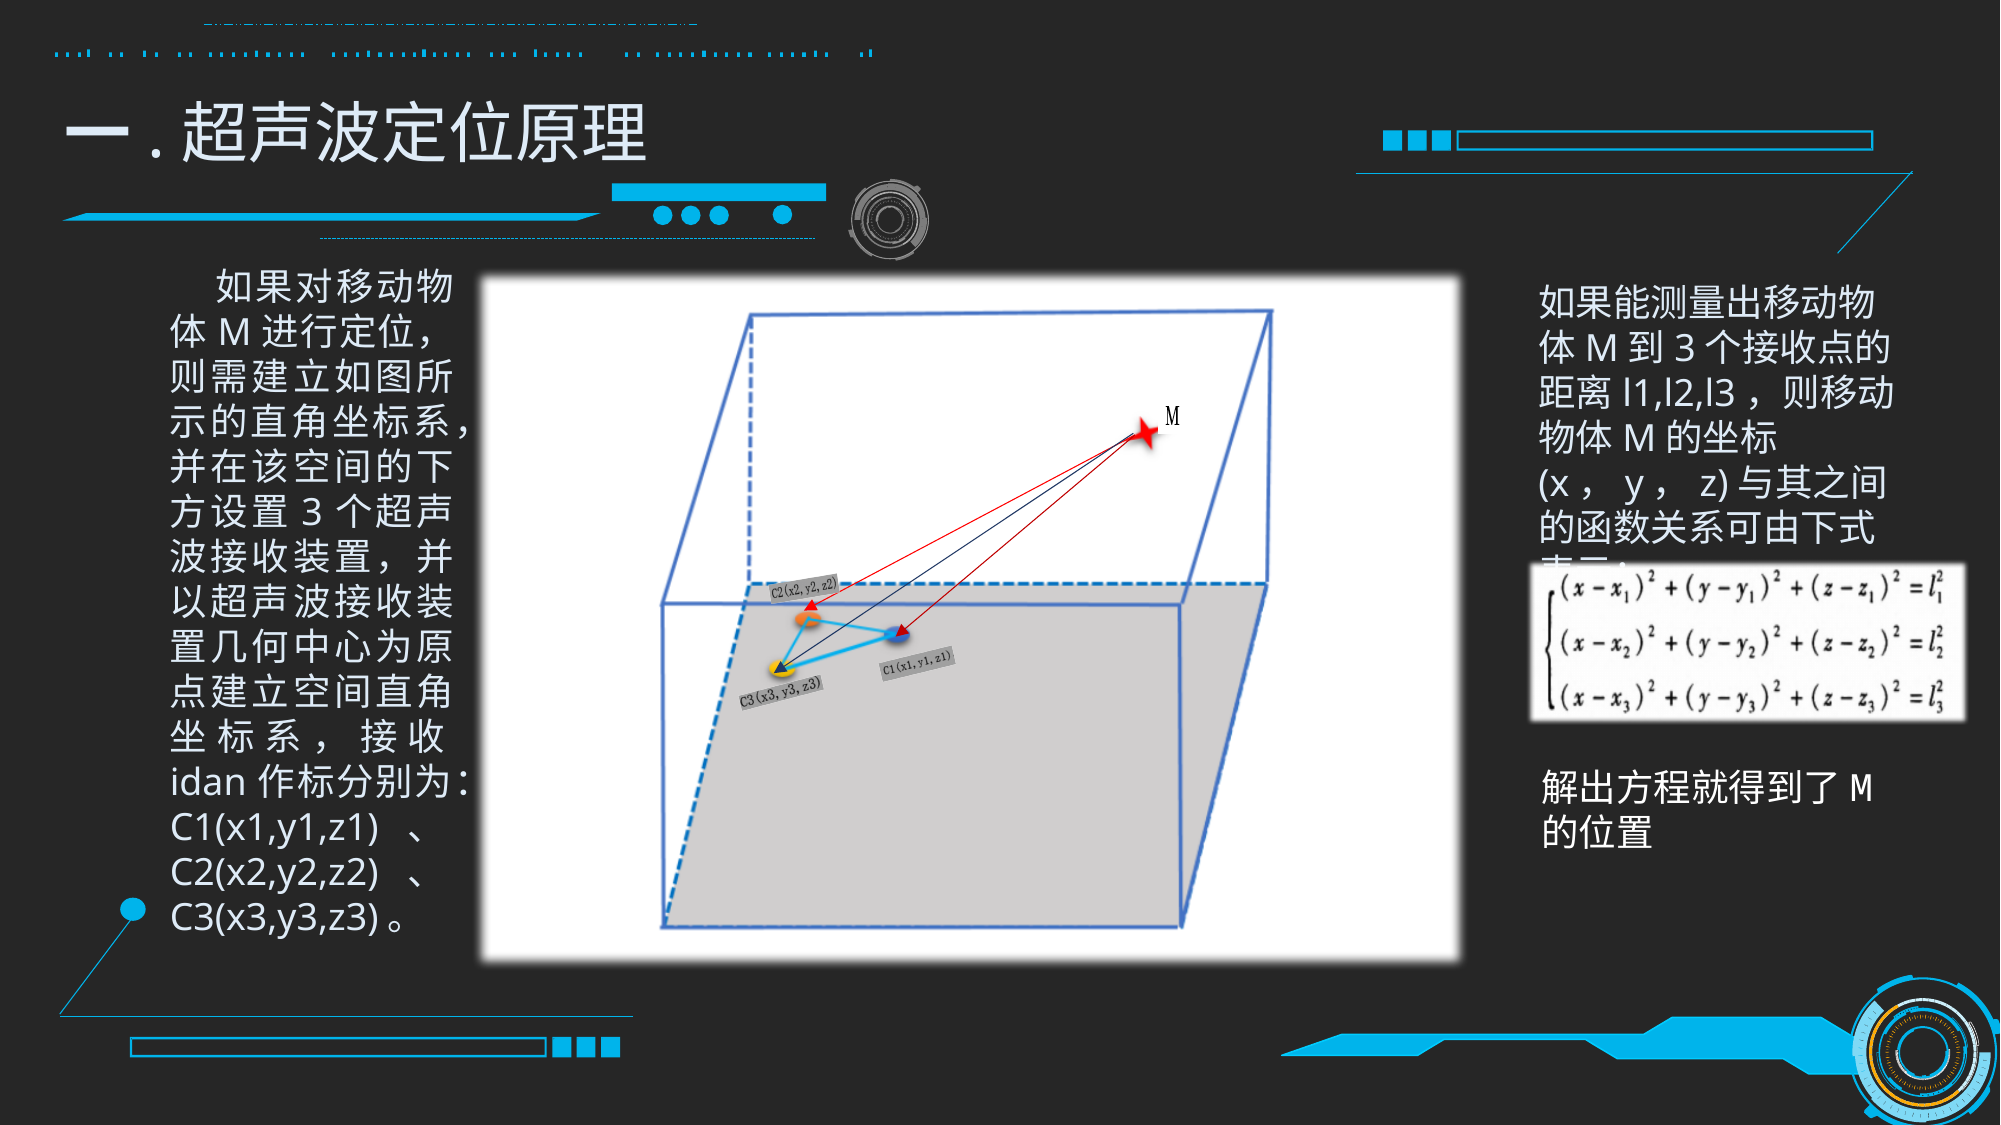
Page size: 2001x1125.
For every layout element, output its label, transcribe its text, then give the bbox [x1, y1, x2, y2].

text_box [772, 204, 793, 225]
text_box 一.超声波定位原理 [50, 82, 895, 178]
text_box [1383, 130, 1874, 151]
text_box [895, 434, 1135, 637]
text_box [62, 212, 602, 222]
text_box 如果能测量出移动物体M到3个接收点的距离l1,l2,l3，则移动物体M的坐标(x，y，z)与其之间的函数关系可由下式表示： [1523, 272, 1918, 602]
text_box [848, 178, 929, 261]
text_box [1355, 171, 1913, 254]
text_box [652, 205, 673, 226]
text_box 解出方程就得到了M的位置 [1526, 756, 1912, 862]
text_box [709, 205, 729, 226]
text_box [130, 1036, 621, 1058]
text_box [1281, 974, 2000, 1125]
picture [1526, 559, 1969, 725]
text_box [56, 49, 871, 57]
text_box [59, 898, 633, 1017]
text_box 如果对移动物体M进行定位，则需建立如图所示的直角坐标系，并在该空间的下方设置3个超声波接收装置，并以超声波接收装置几何中心为原点建立空间直角坐标系，接收idan作标分别为：C1(x1,y1,z1)、C2(x2,y2,z2)、C3(x3,y3,z3)。 [155, 256, 470, 898]
text_box [681, 205, 701, 226]
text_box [773, 433, 1134, 674]
picture [472, 267, 1469, 971]
text_box [611, 182, 827, 202]
